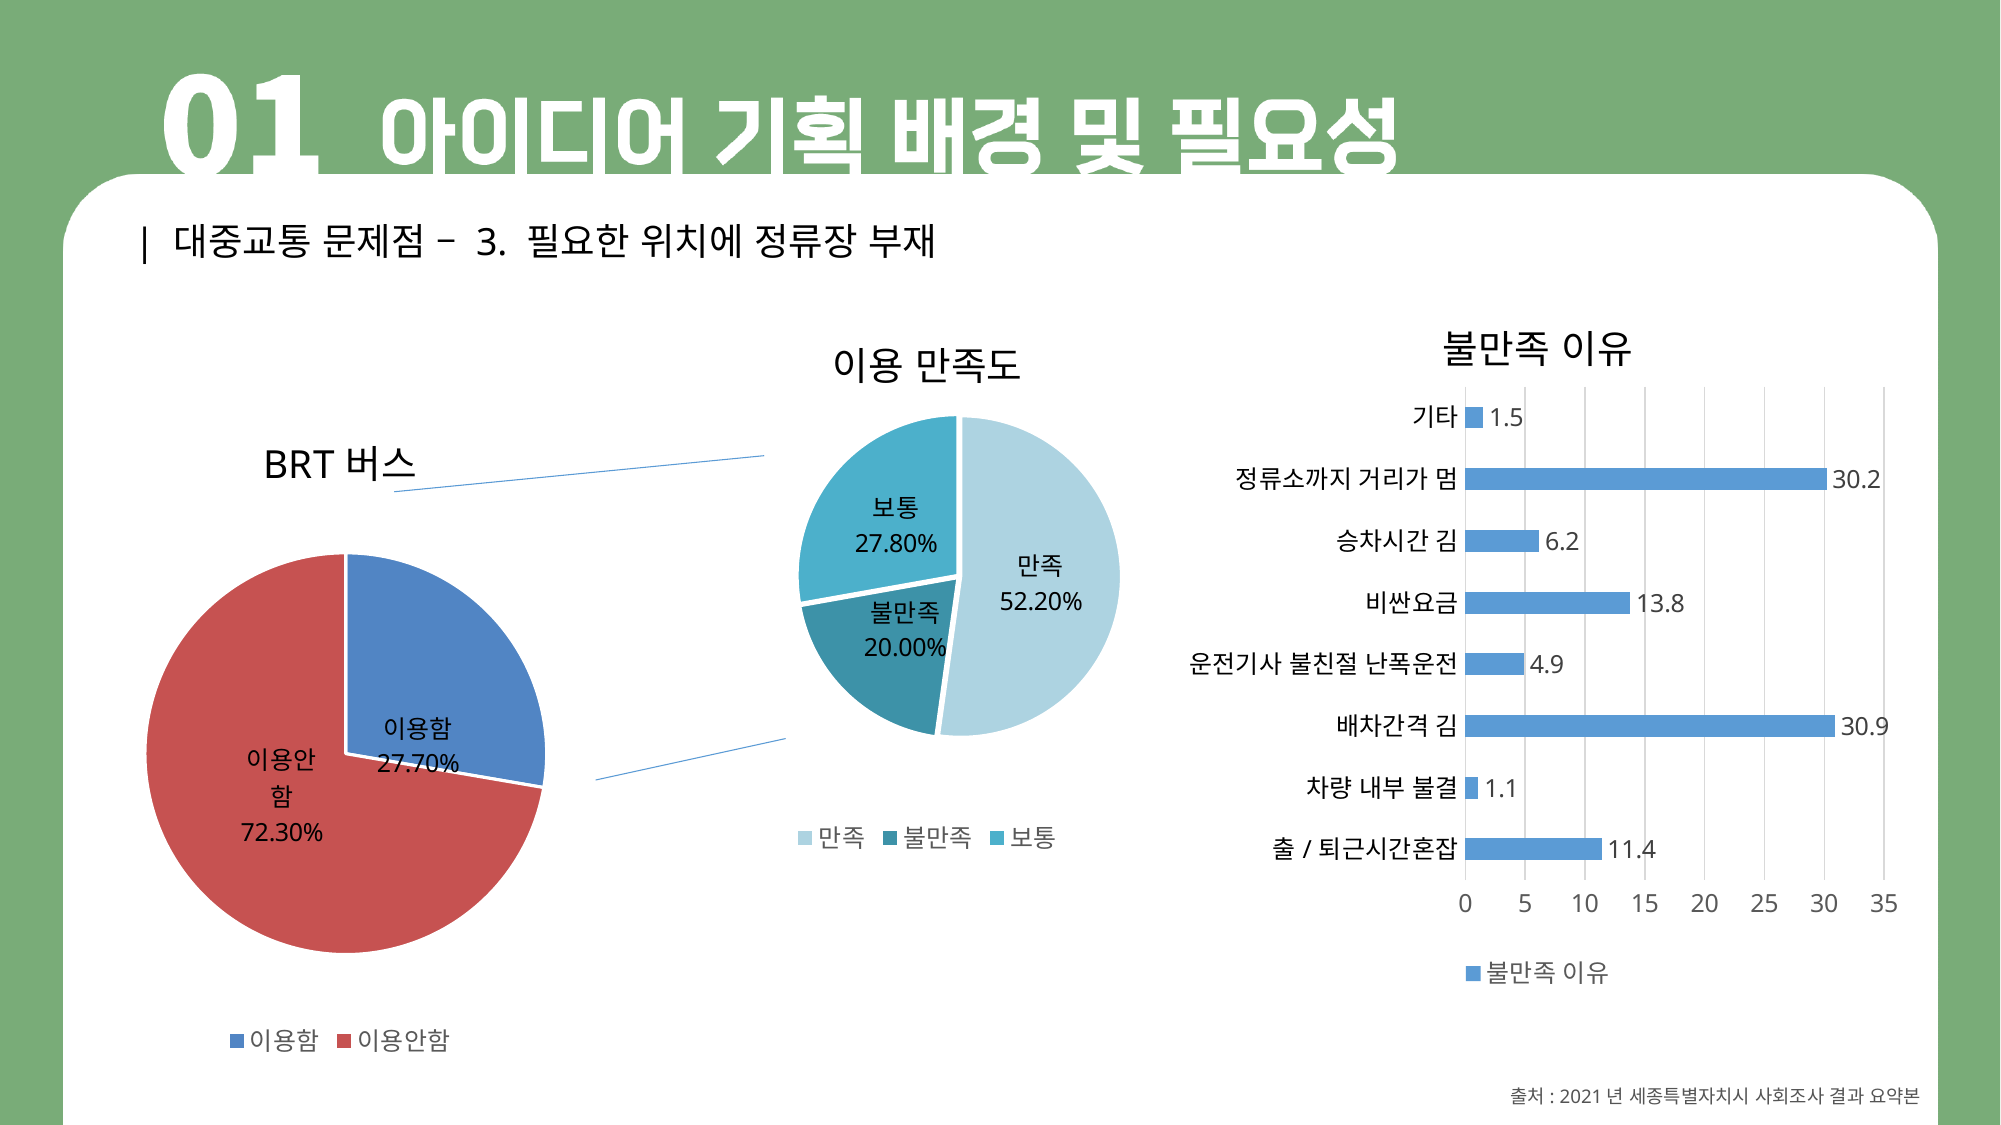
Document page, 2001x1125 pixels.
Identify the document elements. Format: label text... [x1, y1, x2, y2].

chart [17, 284, 1932, 1064]
text_box 출처: 2021년 세종특별자치시 사회조사 결과 요약본 [1256, 1077, 1936, 1115]
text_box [394, 455, 765, 492]
picture [0, 0, 2001, 1125]
text_box | 대중교통 문제점 – 3. 필요한 위치에 정류장 부재 [119, 186, 1756, 300]
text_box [595, 738, 786, 780]
